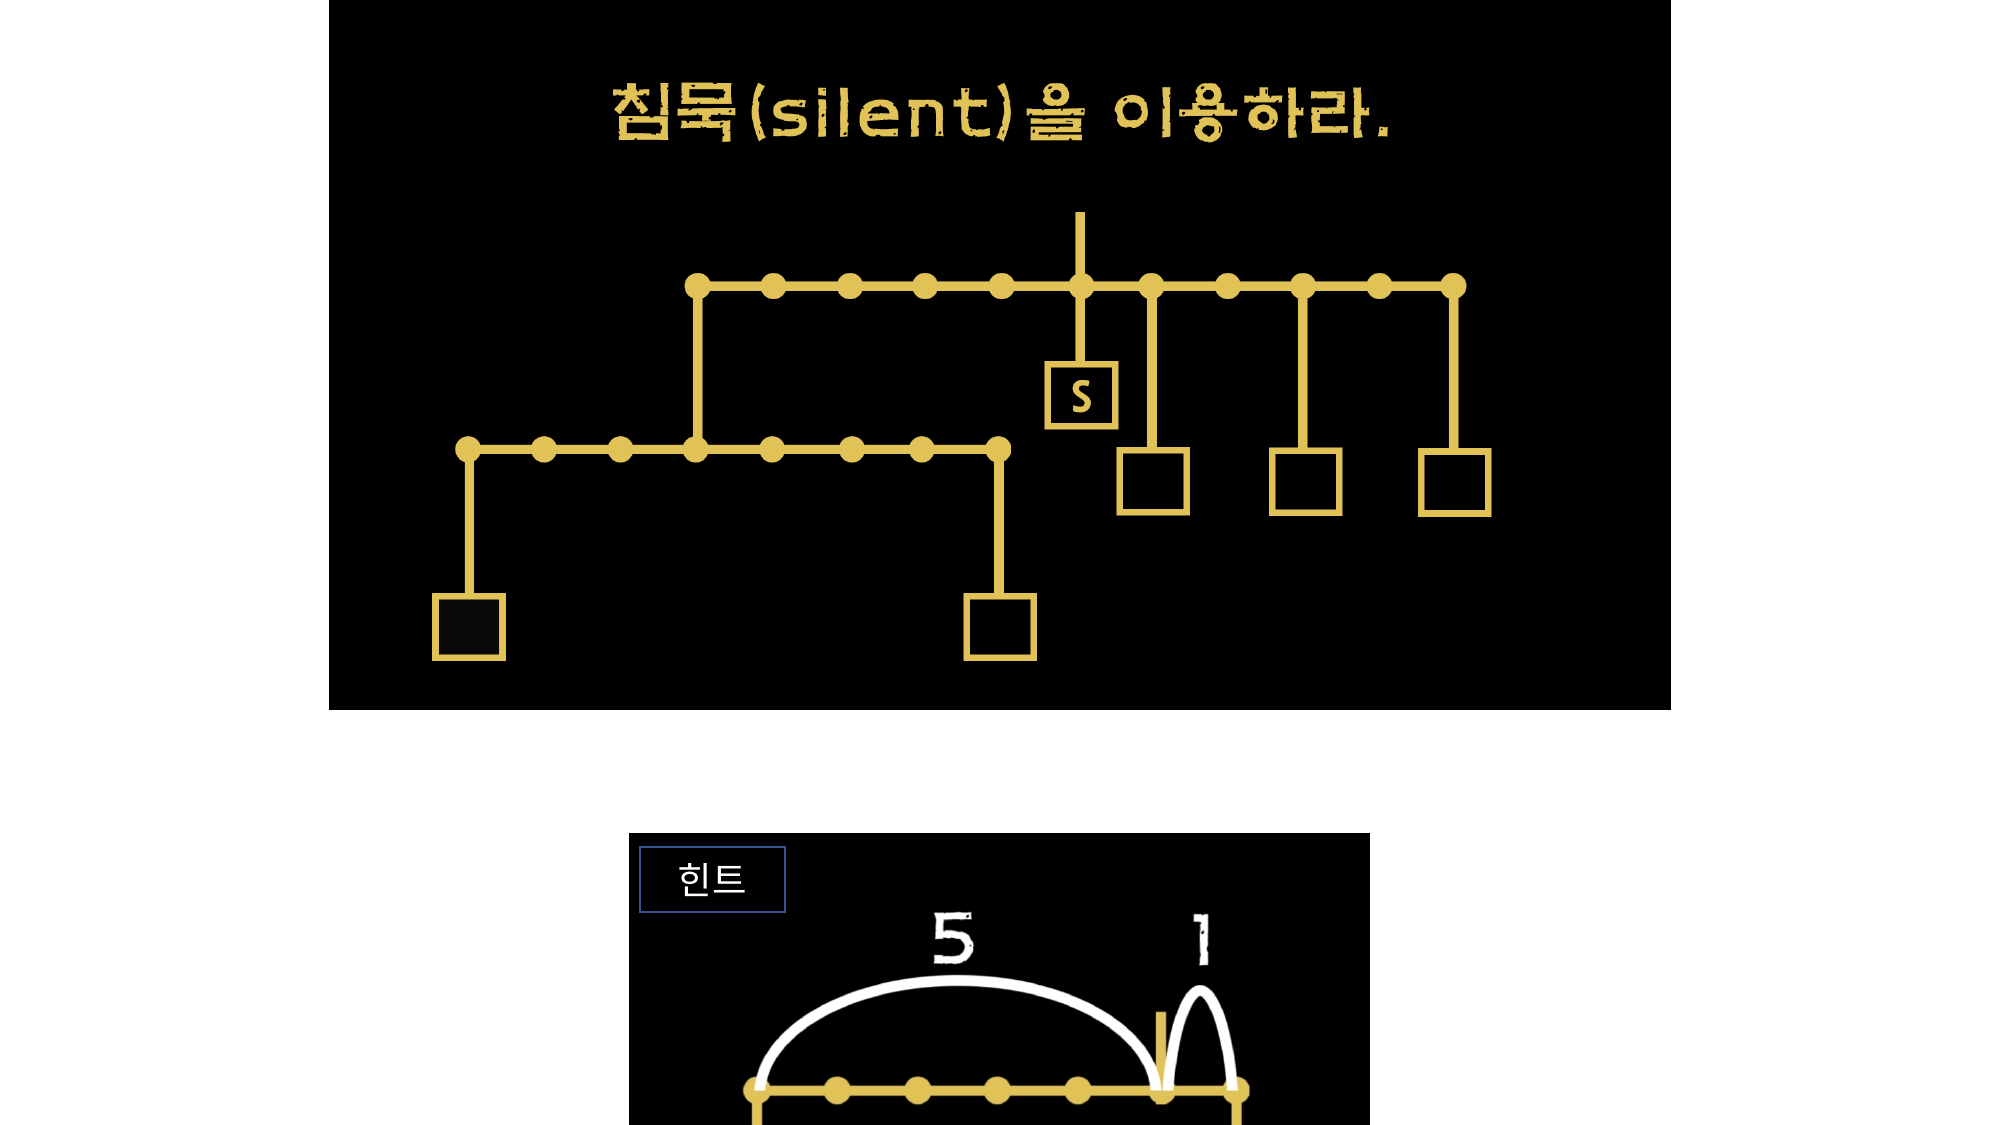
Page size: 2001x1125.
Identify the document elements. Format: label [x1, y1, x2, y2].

picture [629, 833, 1370, 1125]
picture [329, 0, 1671, 710]
